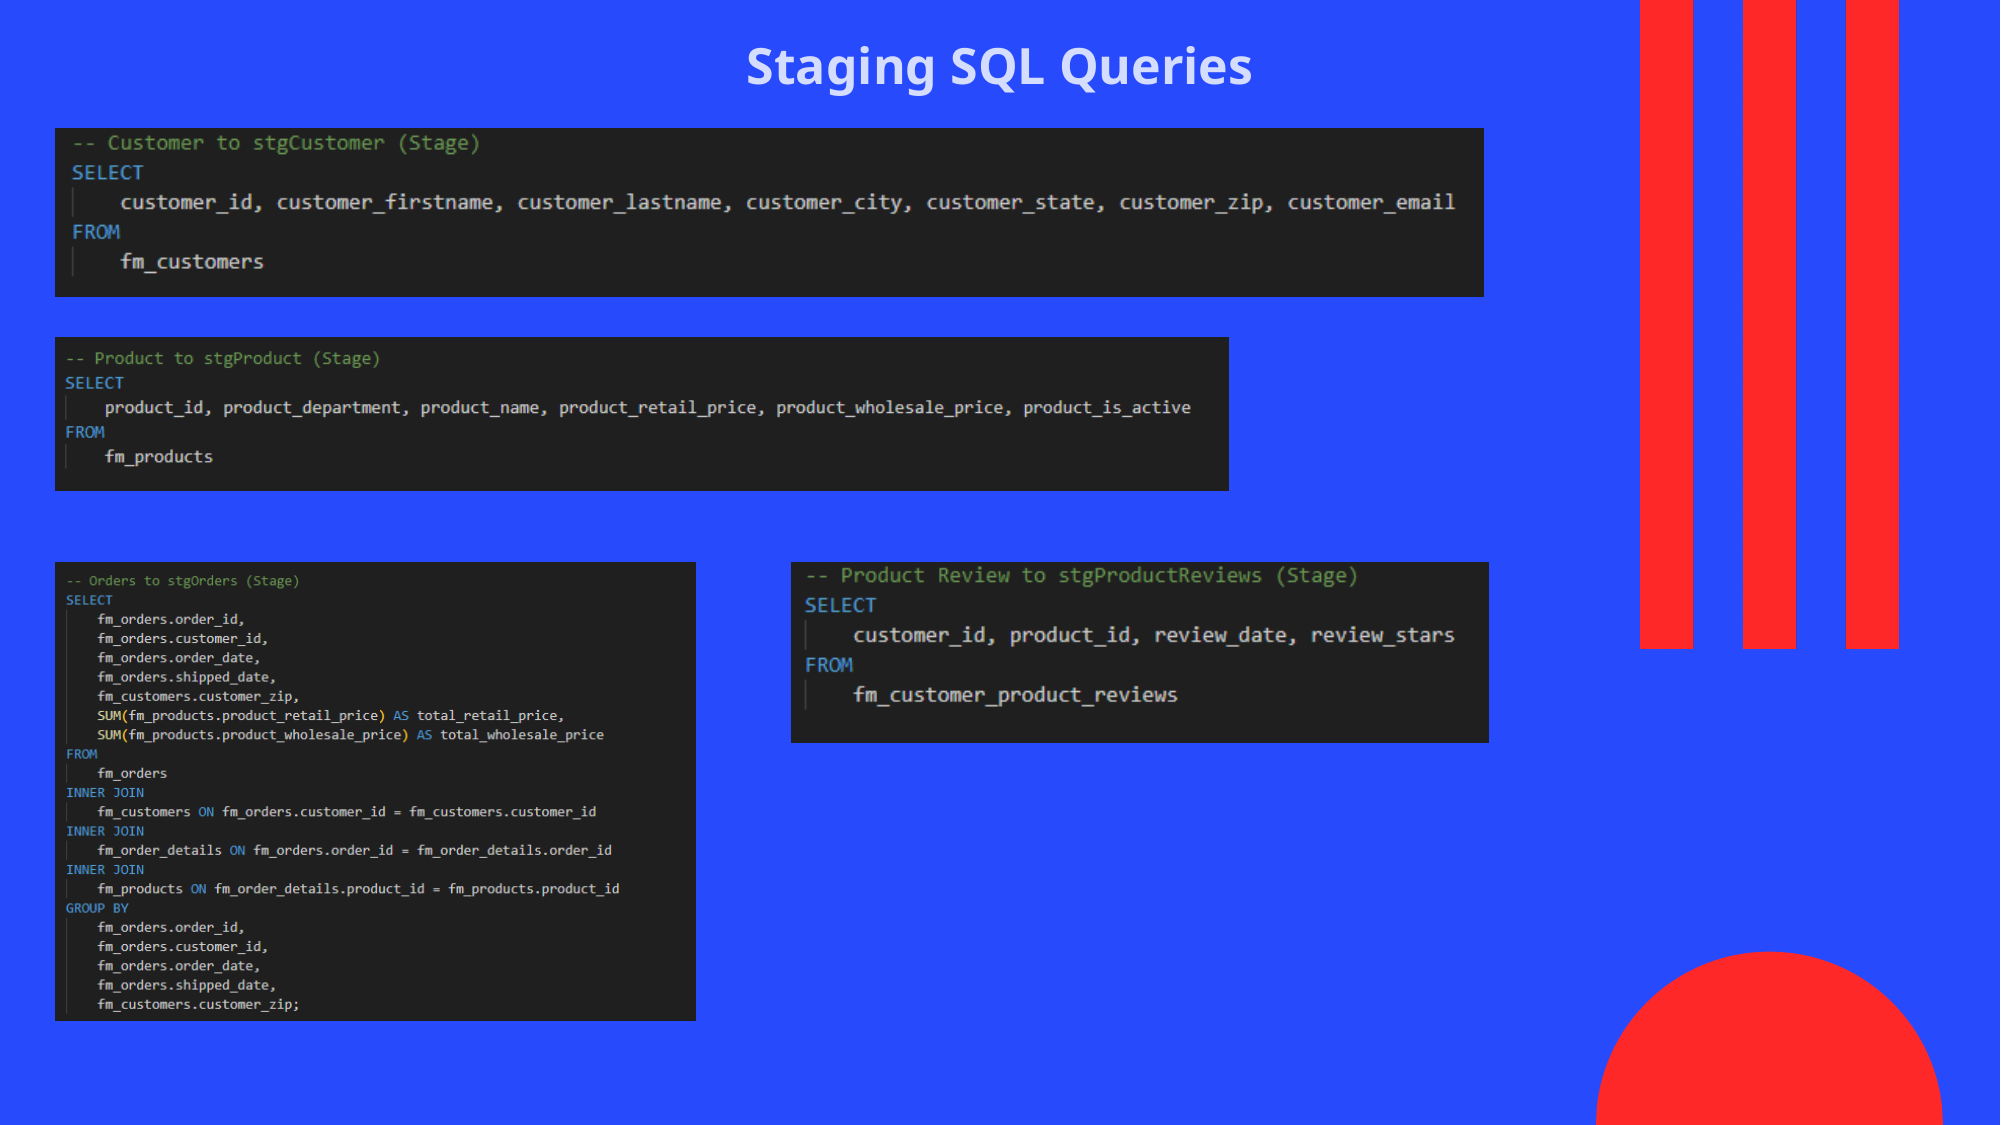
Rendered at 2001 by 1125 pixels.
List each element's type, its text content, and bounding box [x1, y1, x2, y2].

picture [55, 128, 1484, 297]
picture [55, 337, 1229, 491]
picture [1640, 0, 1899, 649]
picture [791, 562, 1489, 743]
subtitle Staging SQL Queries [272, 41, 1728, 149]
picture [55, 562, 696, 1021]
